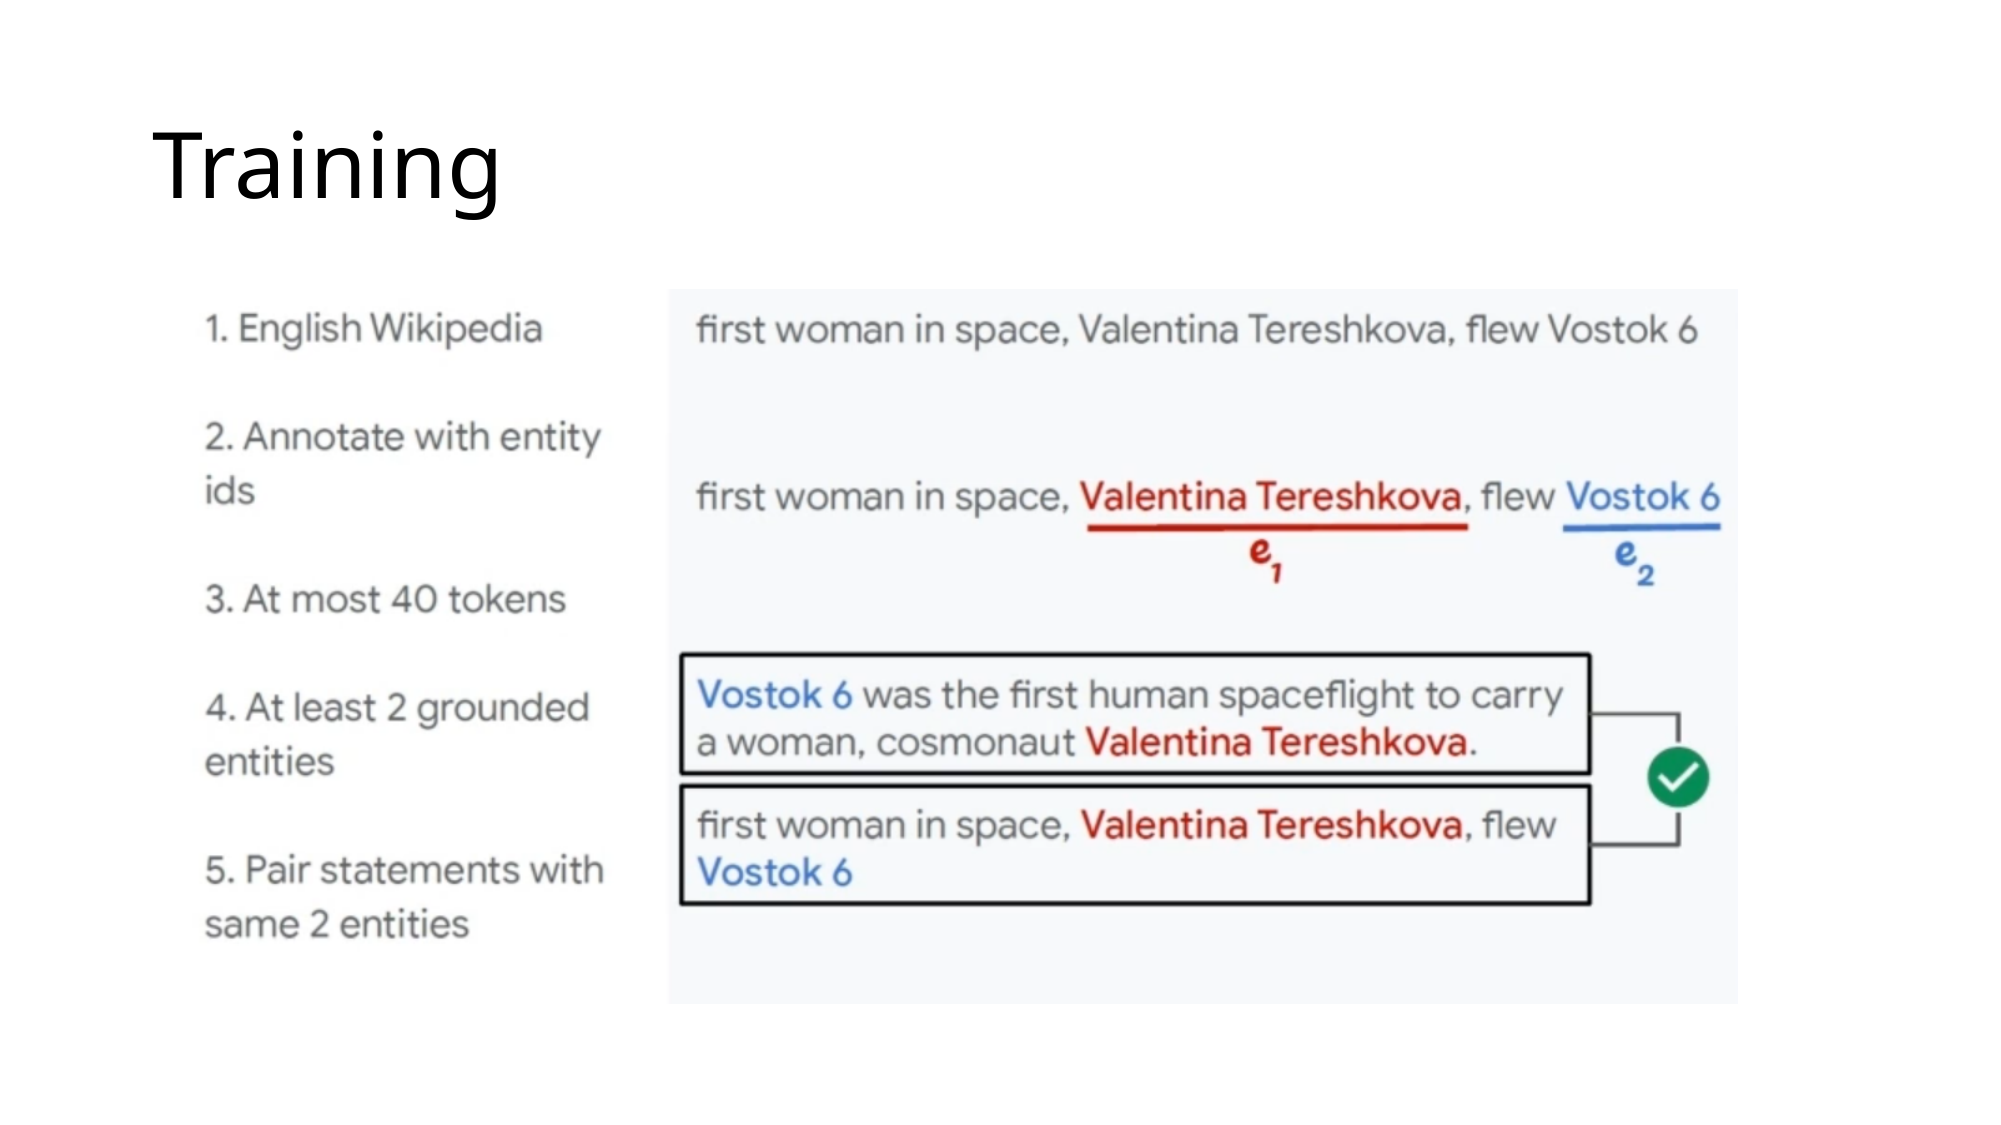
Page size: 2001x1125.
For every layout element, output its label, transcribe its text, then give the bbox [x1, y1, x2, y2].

title Training [137, 59, 1863, 278]
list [185, 289, 1738, 1004]
